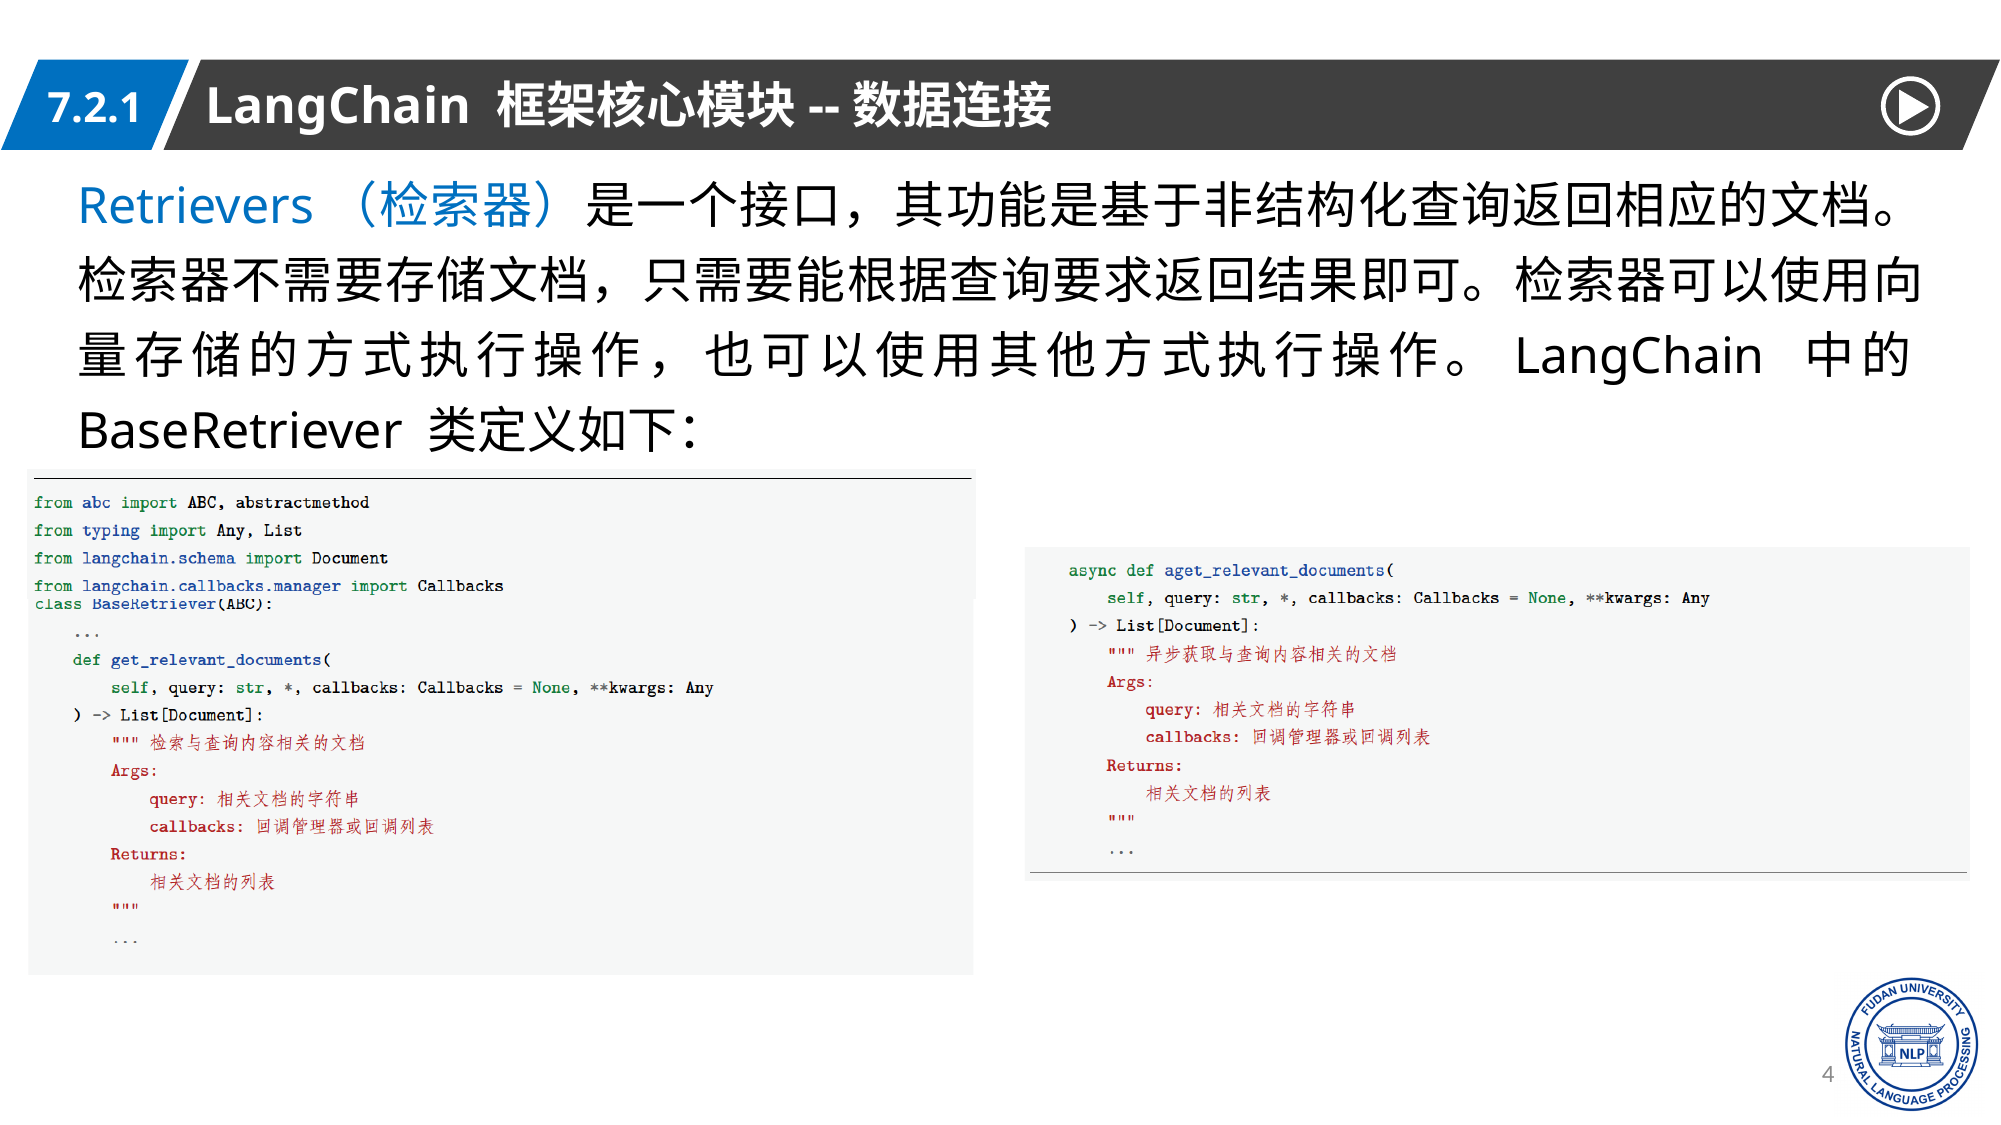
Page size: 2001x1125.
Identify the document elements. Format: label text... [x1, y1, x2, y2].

text_box [163, 59, 2000, 150]
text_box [1883, 78, 1939, 134]
text_box [1, 89, 157, 150]
text_box 7.2.1 [26, 73, 164, 138]
slide_number 46 [1412, 1042, 1863, 1103]
picture [1024, 546, 1971, 882]
picture [26, 469, 976, 975]
text_box LangChain 框架核心模块--数据连接 [190, 66, 1068, 142]
picture [1834, 972, 1985, 1117]
text_box [32, 59, 189, 120]
text_box Retrievers（检索器）是一个接口，其功能是基于非结构化查询返回相应的文档。检索器不需要存储文档，只需要能根据查询要求返回结果即可。检索器可以使用向量存储的方式执行操作，也可以使用其他方式执行操作。LangChain 中的BaseRetriever 类定义如下： [62, 150, 1938, 466]
